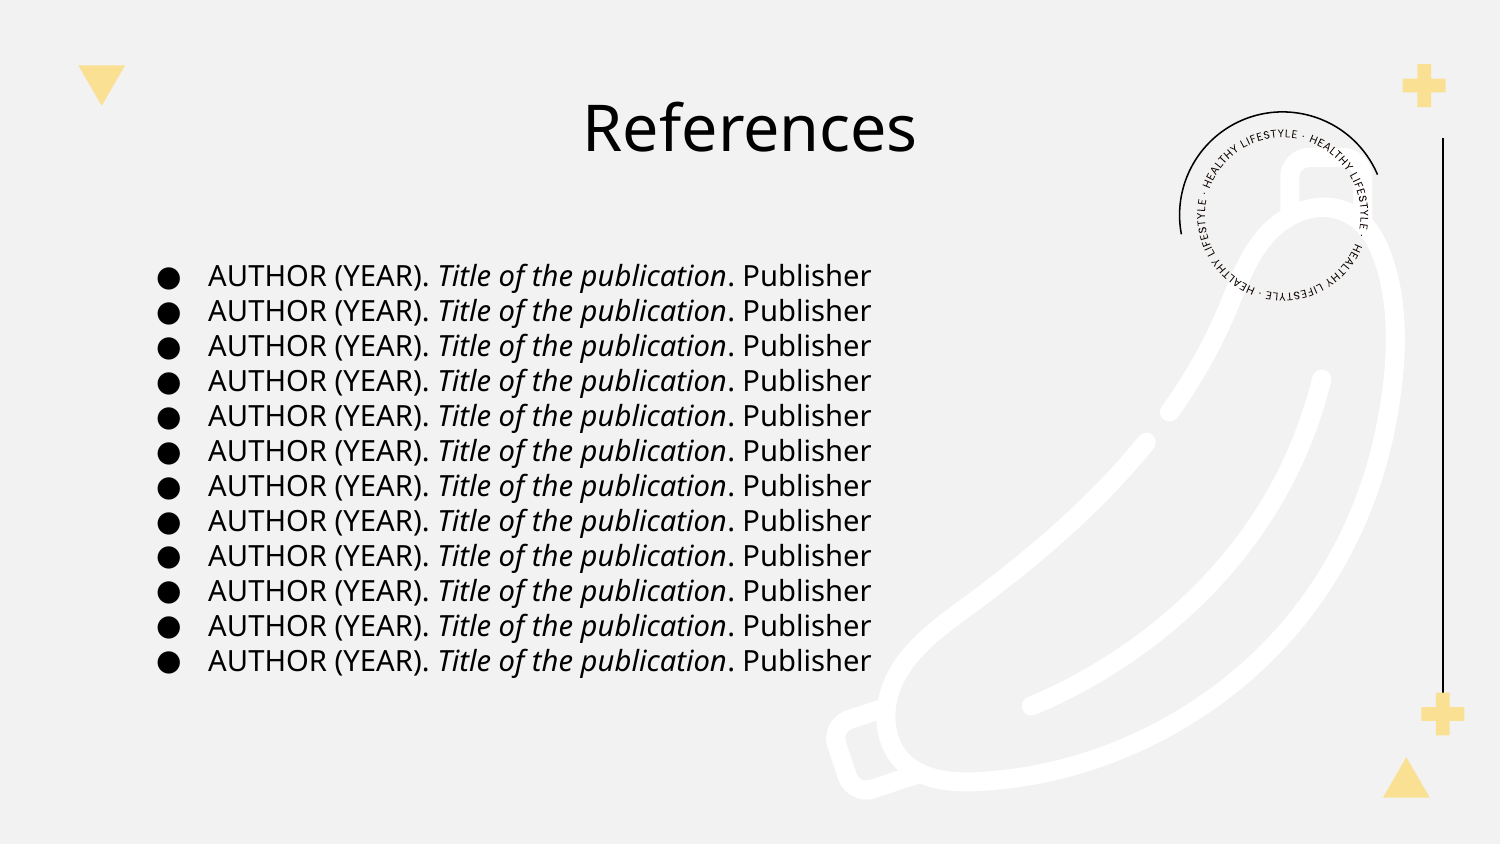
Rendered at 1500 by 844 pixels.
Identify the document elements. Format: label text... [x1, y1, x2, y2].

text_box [1140, 411, 1500, 471]
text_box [1147, 79, 1419, 351]
subtitle AUTHOR (YEAR). Title of the publication. Publisher AUTHOR (YEAR). Title of the publication. Publisher AUTHOR (YEAR). Title of the publication. Publisher AUTHOR (YEAR). Title of the publication. Publisher AUTHOR (YEAR). Title of the publication. Publisher AUTHOR (YEAR). Title of the publication. Publisher AUTHOR (YEAR). Title of the publication. Publisher AUTHOR (YEAR). Title of the publication. Publisher AUTHOR (YEAR). Title of the publication. Publisher AUTHOR (YEAR). Title of the publication. Publisher AUTHOR (YEAR). Title of the publication. Publisher AUTHOR (YEAR). Title of the publication. Publisher [118, 242, 1383, 692]
title References [118, 88, 1142, 162]
